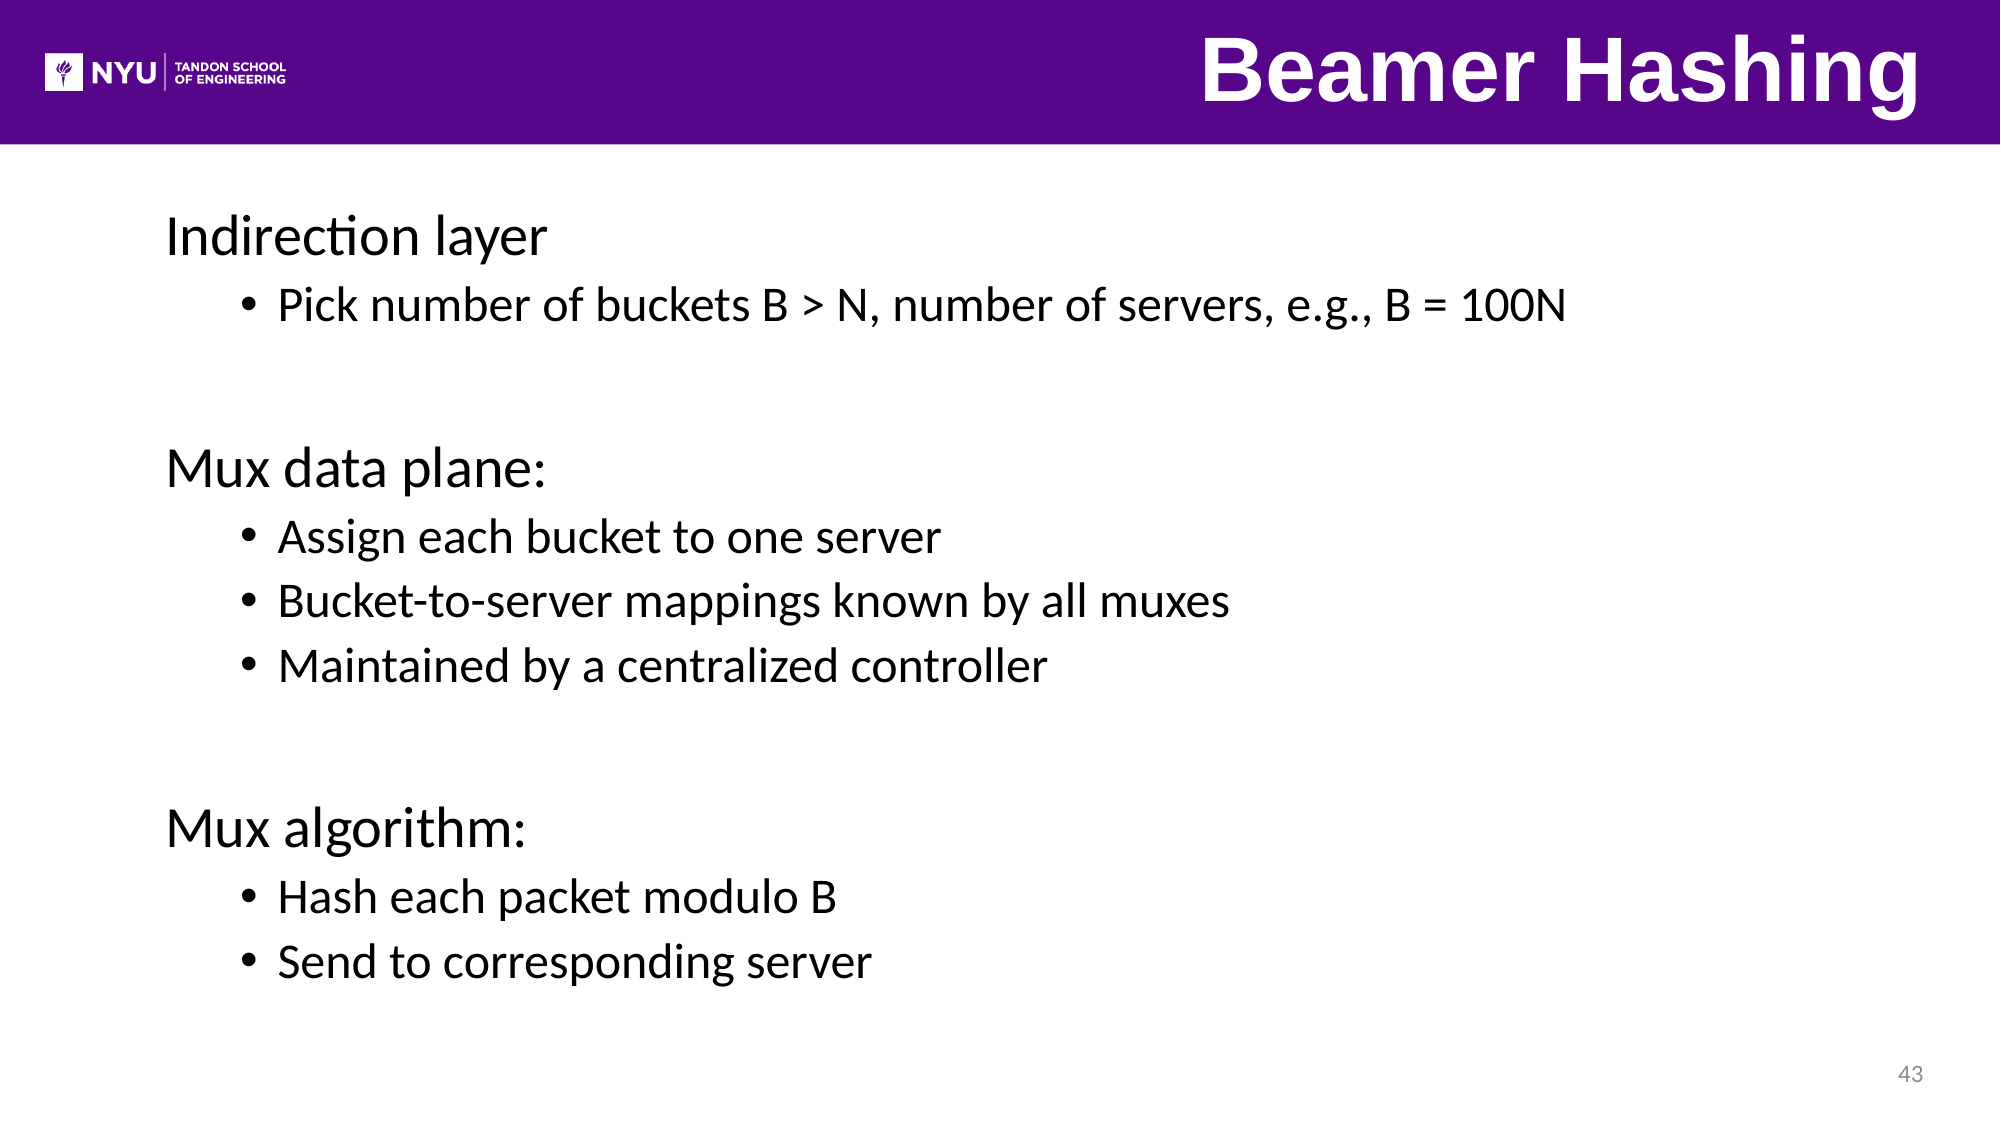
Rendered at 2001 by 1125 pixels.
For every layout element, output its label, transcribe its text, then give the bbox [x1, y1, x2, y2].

picture [45, 53, 286, 91]
slide_number 43 [1488, 1042, 1939, 1103]
title Beamer Hashing [290, 12, 1939, 132]
list Indirection layer Pick number of buckets B > N, number of servers, e.g., B = 100N Mux data plane: Assign each bucket to one server Bucket-to-server mappings known by all muxes Maintained by a centralized controller Mux algorithm: Hash each packet modulo B Send to corresponding server [150, 197, 1939, 1018]
